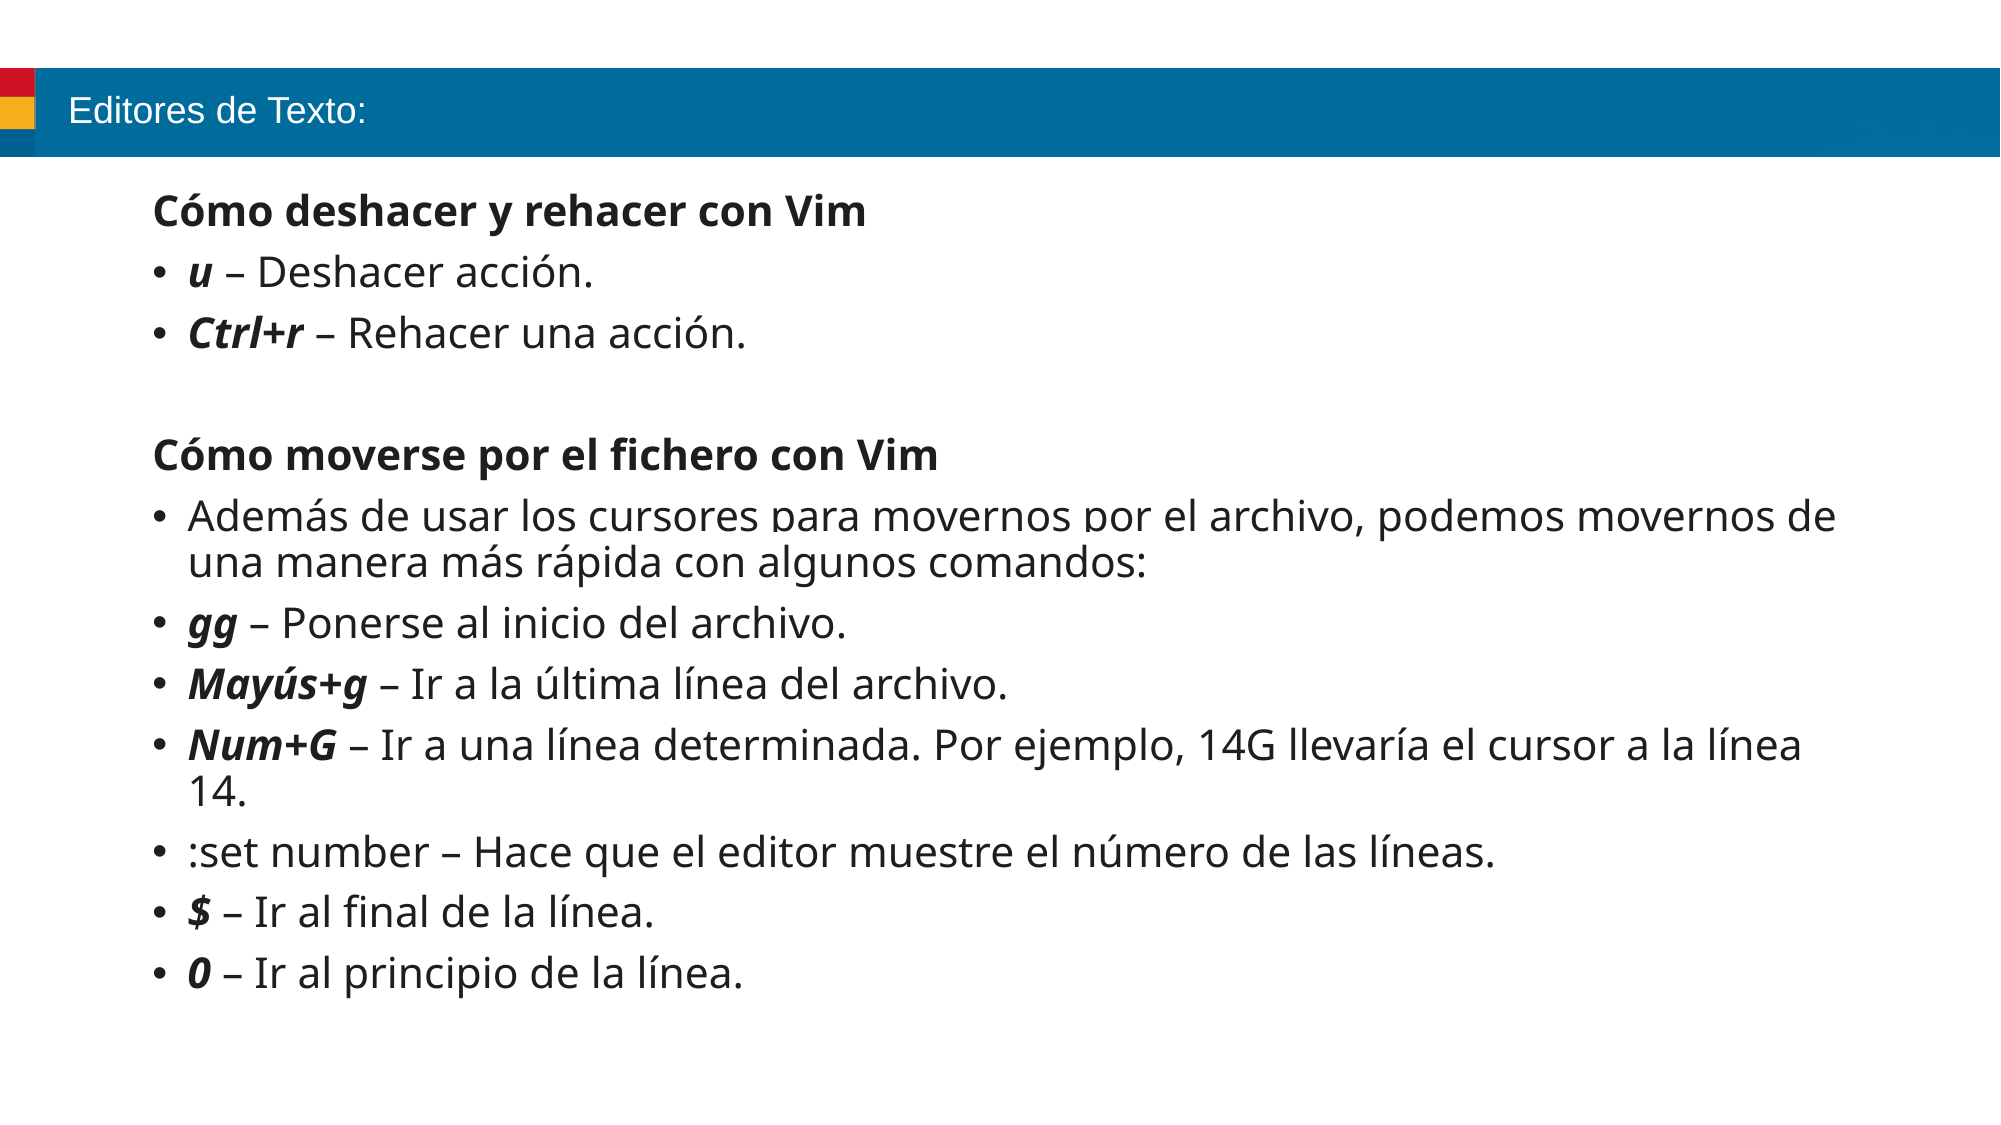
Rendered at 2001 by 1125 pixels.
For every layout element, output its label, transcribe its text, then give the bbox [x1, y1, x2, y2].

picture [0, 68, 35, 129]
list Cómo deshacer y rehacer con Vim u – Deshacer acción. Ctrl+r – Rehacer una acción. Cómo moverse por el fichero con Vim Además de usar los cursores para movernos por el archivo, podemos movernos de una manera más rápida con algunos comandos: gg – Ponerse al inicio del archivo. Mayús+g – Ir a la última línea del archivo. Num+G – Ir a una línea determinada. Por ejemplo, 14G llevaría el cursor a la línea 14. :set number – Hace que el editor muestre el número de las líneas. $ – Ir al final de la línea. 0 – Ir al principio de la línea. [137, 182, 1863, 1014]
title Editores de Texto: [53, 78, 1596, 145]
